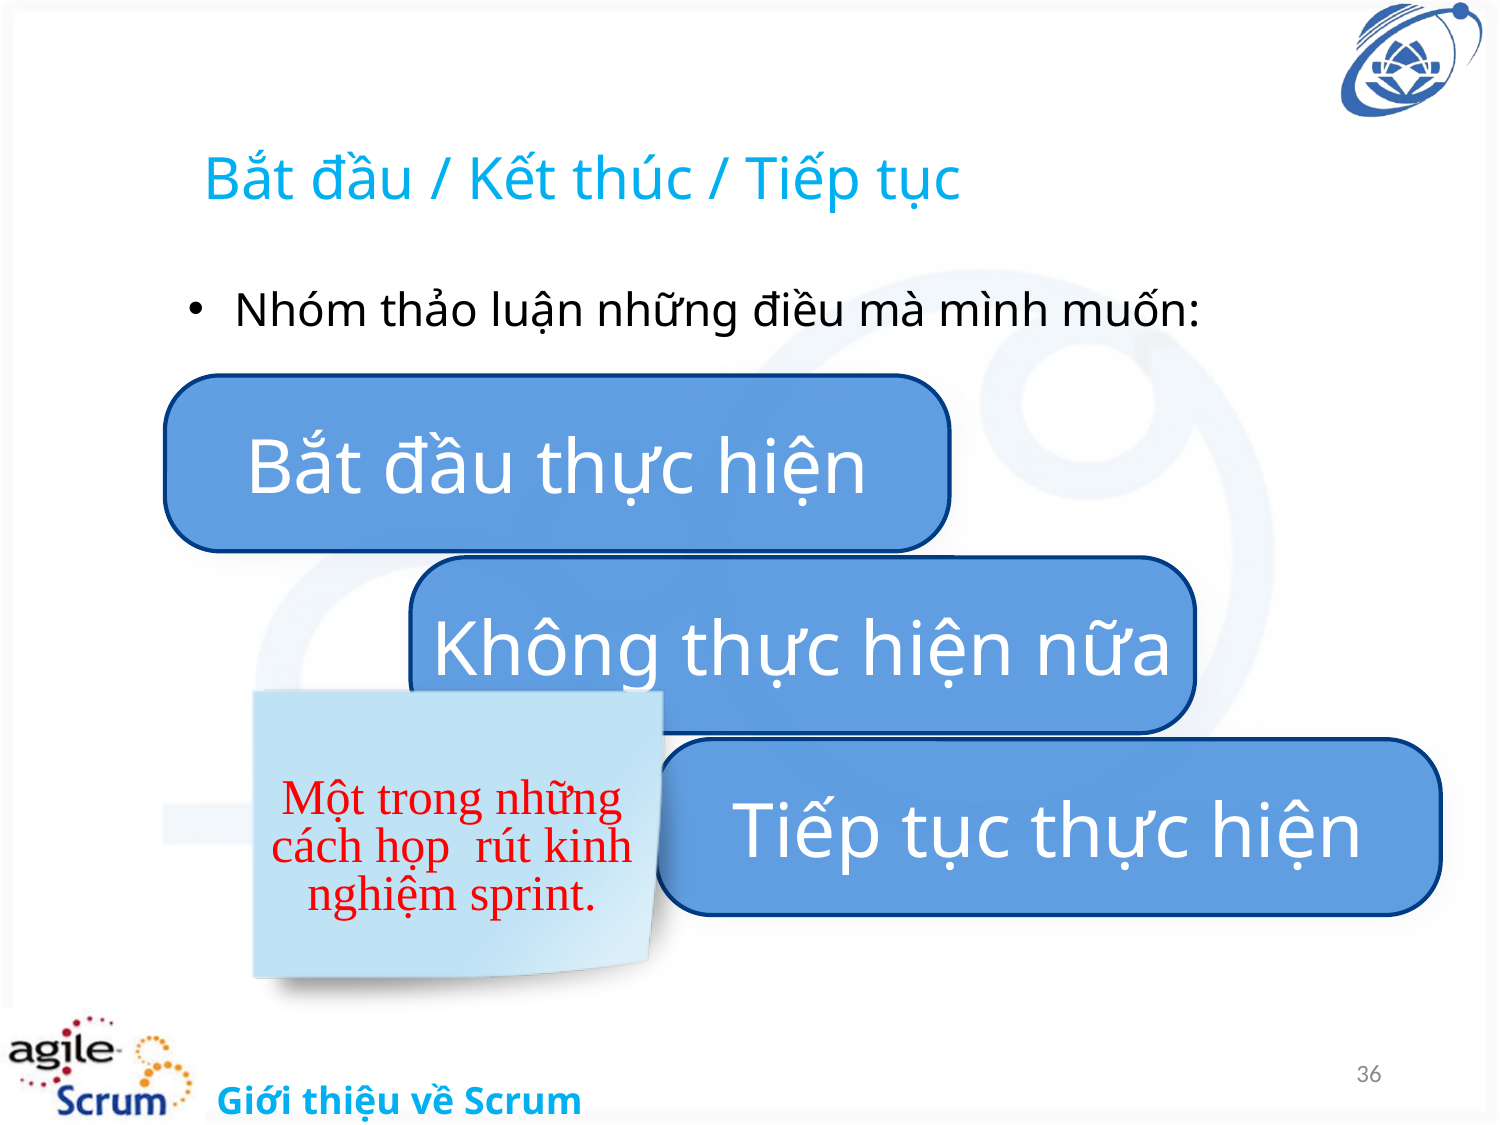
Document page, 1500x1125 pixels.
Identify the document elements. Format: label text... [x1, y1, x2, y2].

text_box Không thực hiện nữa [410, 557, 1196, 734]
text_box Giới thiệu về Scrum [205, 1069, 598, 1125]
picture [1337, 0, 1486, 126]
slide_number 36 [1059, 1042, 1397, 1103]
text_box Tiếp tục thực hiện [702, 739, 1441, 916]
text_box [243, 674, 702, 1021]
text_box Bắt đầu / Kết thúc / Tiếp tục [188, 134, 1073, 219]
text_box Nhóm thảo luận những điều mà mình muốn: [173, 273, 1230, 343]
picture [0, 1008, 205, 1125]
text_box Bắt đầu thực hiện [164, 375, 950, 552]
